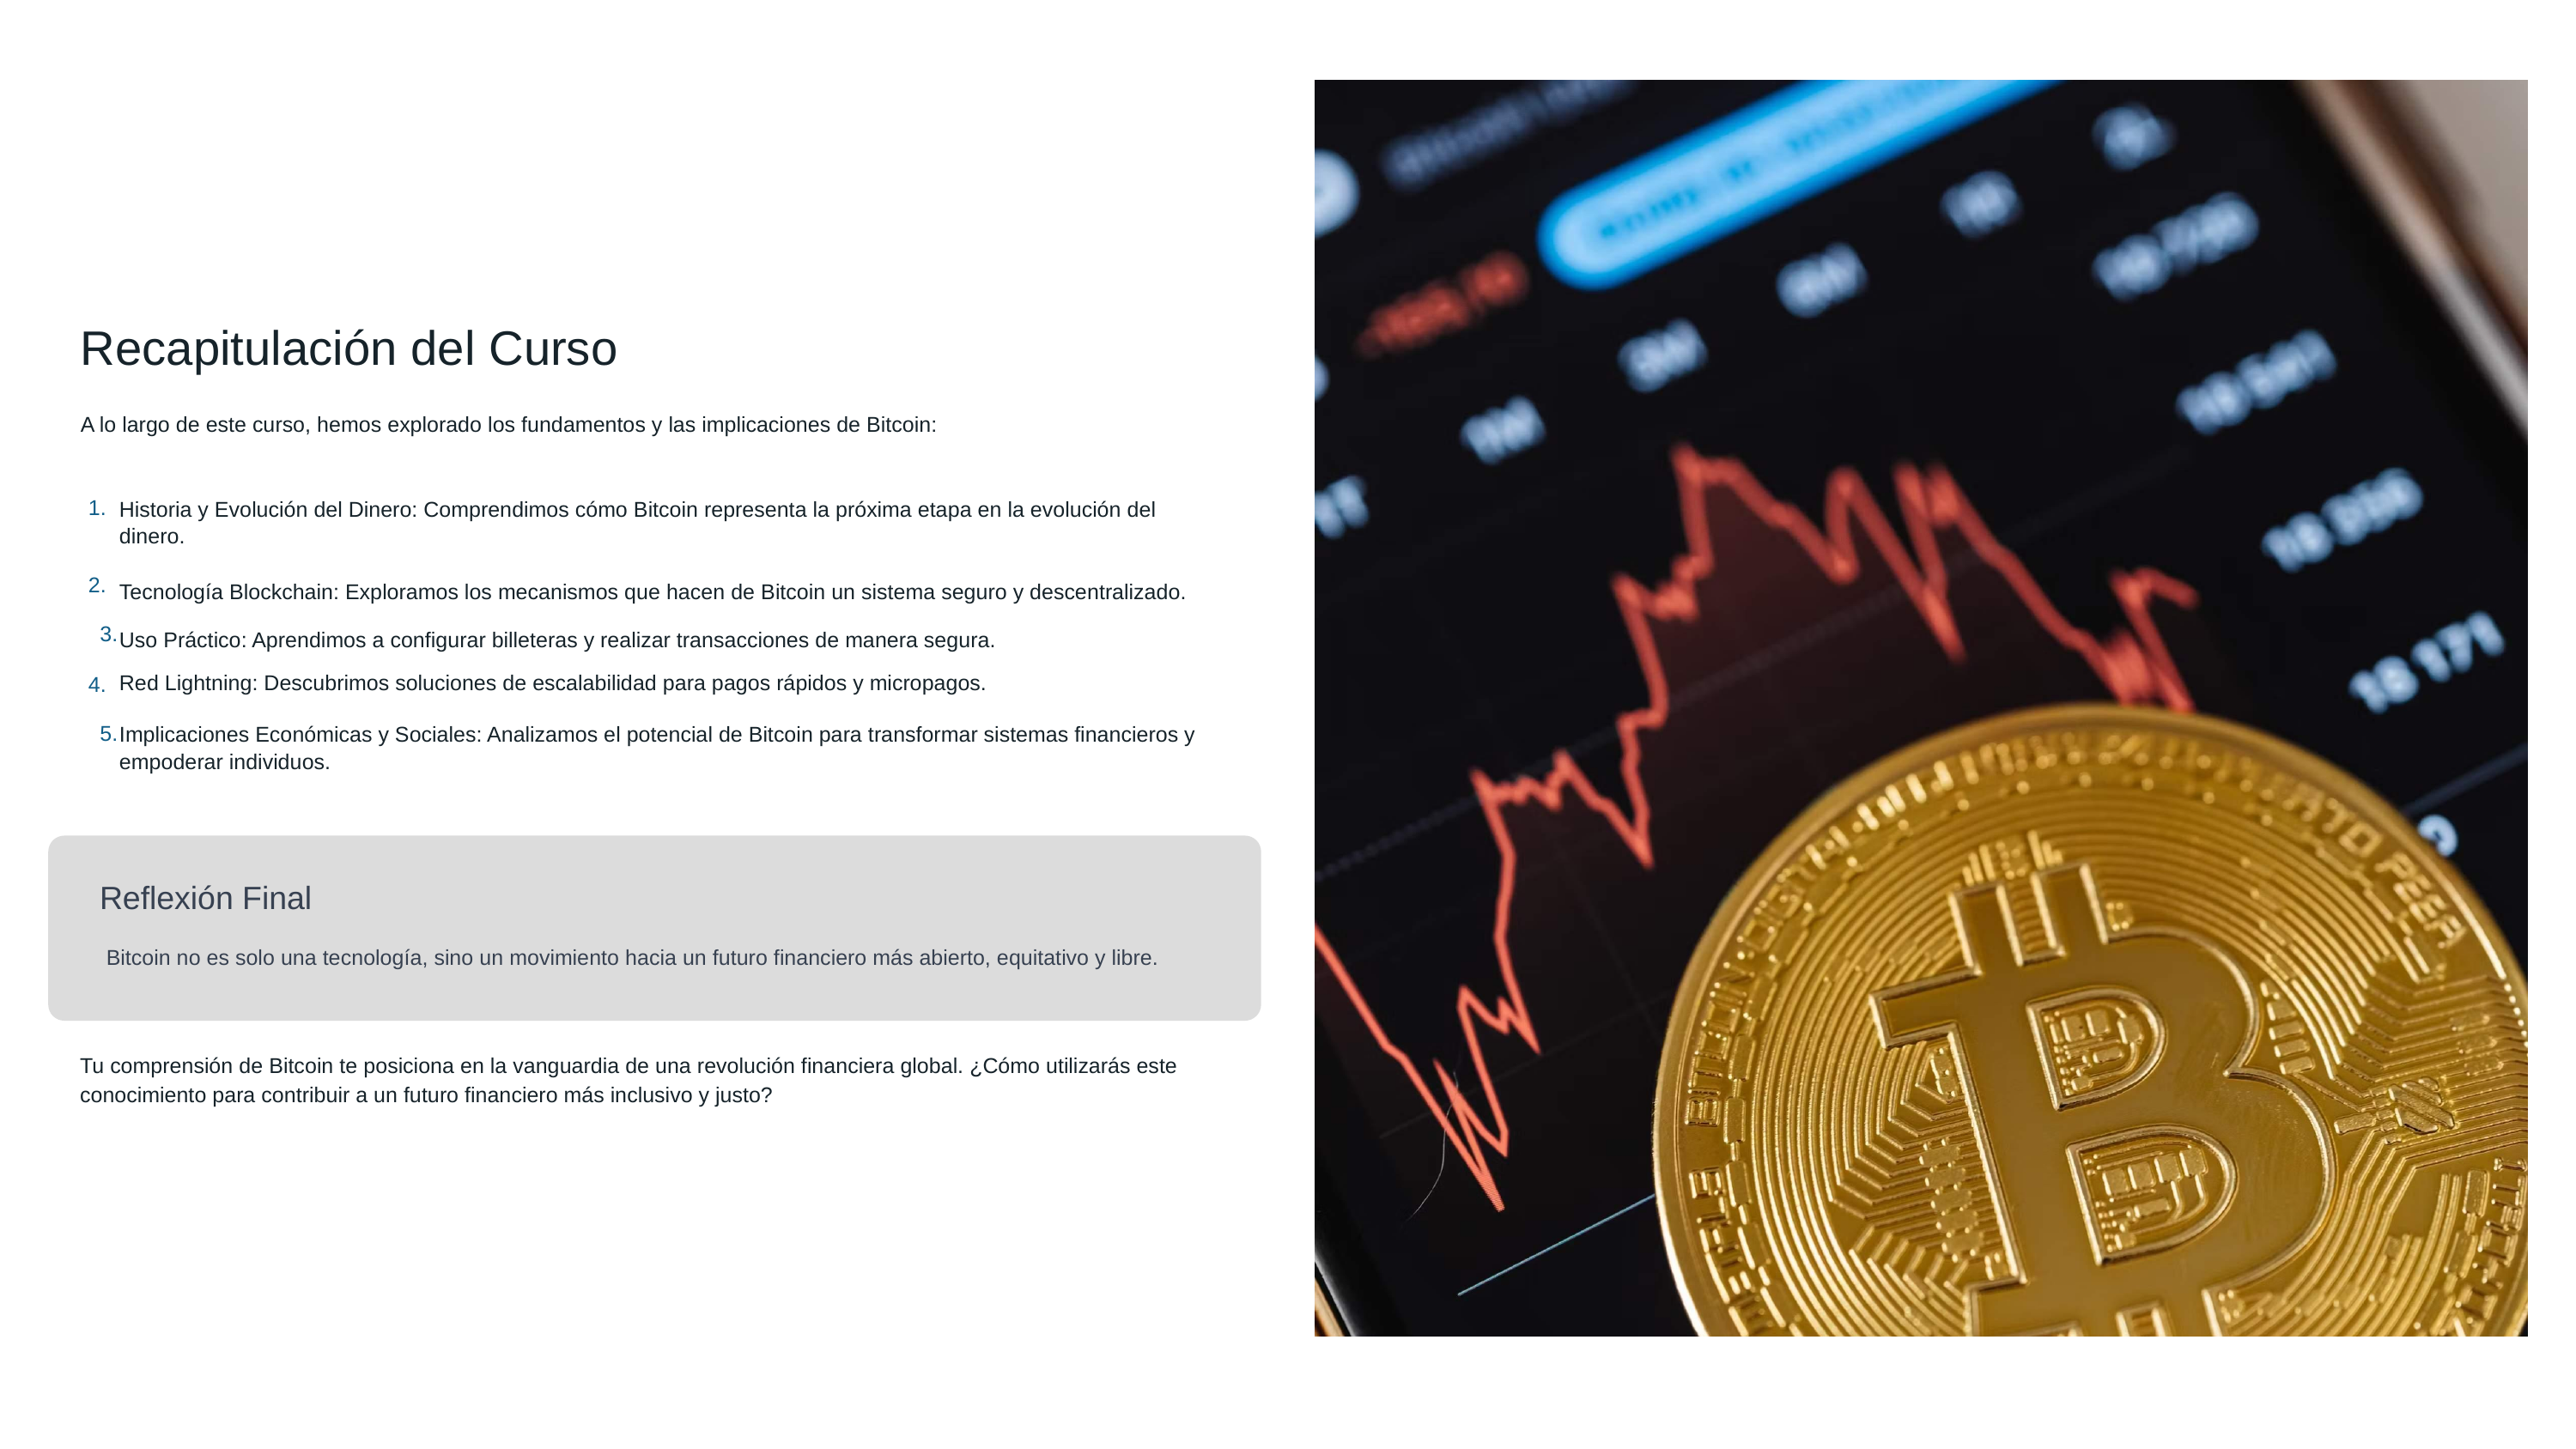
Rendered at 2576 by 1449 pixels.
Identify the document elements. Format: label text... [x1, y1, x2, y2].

picture [1315, 80, 2528, 1337]
text_box Reflexión Final Bitcoin no es solo una tecnología, sino un movimiento hacia un futuro financiero más abierto, equitativo y libre. Tu comprensión de Bitcoin te posiciona en la vanguardia de una revolución financiera global. ¿Cómo utilizarás este conocimiento para contribuir a un futuro financiero más inclusivo y justo? [80, 877, 1188, 1109]
text_box Historia y Evolución del Dinero: Comprendimos cómo Bitcoin representa la próxima etapa en la evolución del dinero. Tecnología Blockchain: Exploramos los mecanismos que hacen de Bitcoin un sistema seguro y descentralizado. Uso Práctico: Aprendimos a configurar billeteras y realizar transacciones de manera segura. Red Lightning: Descubrimos soluciones de escalabilidad para pagos rápidos y micropagos. Implicaciones Económicas y Sociales: Analizamos el potencial de Bitcoin para transformar sistemas financieros y empoderar individuos. [118, 494, 1208, 775]
picture [1553, 80, 2016, 274]
text_box 1. 2. 3. 4. 5. [88, 494, 118, 748]
text_box [47, 834, 1262, 1022]
text_box Recapitulación del Curso A lo largo de este curso, hemos explorado los fundamentos y las implicaciones de Bitcoin: [80, 316, 945, 440]
